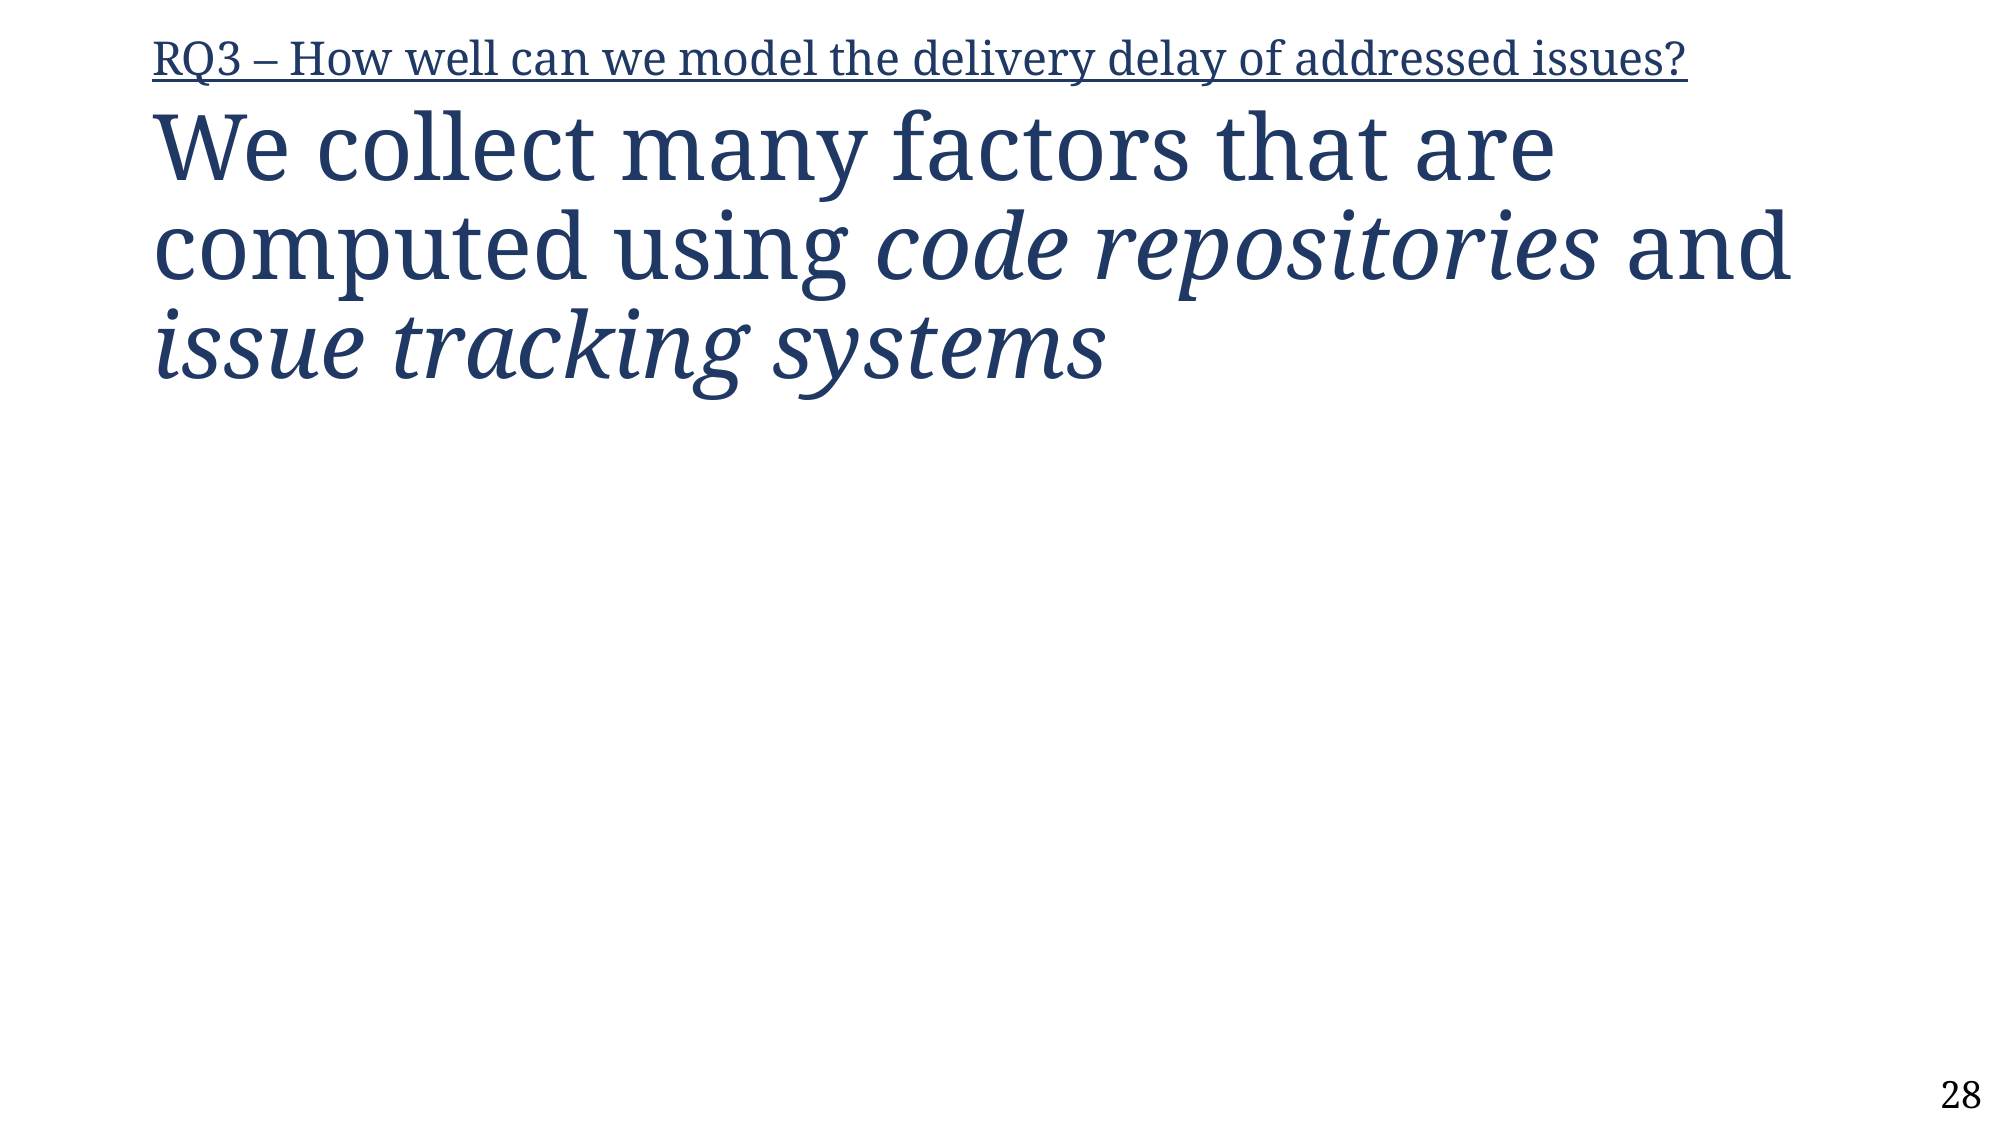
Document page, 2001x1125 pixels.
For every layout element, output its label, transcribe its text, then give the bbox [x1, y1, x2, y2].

title We collect many factors that are computed using code repositories and issue tracking systems [137, 94, 1863, 510]
list RQ3 – How well can we model the delivery delay of addressed issues? [137, 27, 1863, 94]
text_box 28 [1925, 1063, 2000, 1124]
